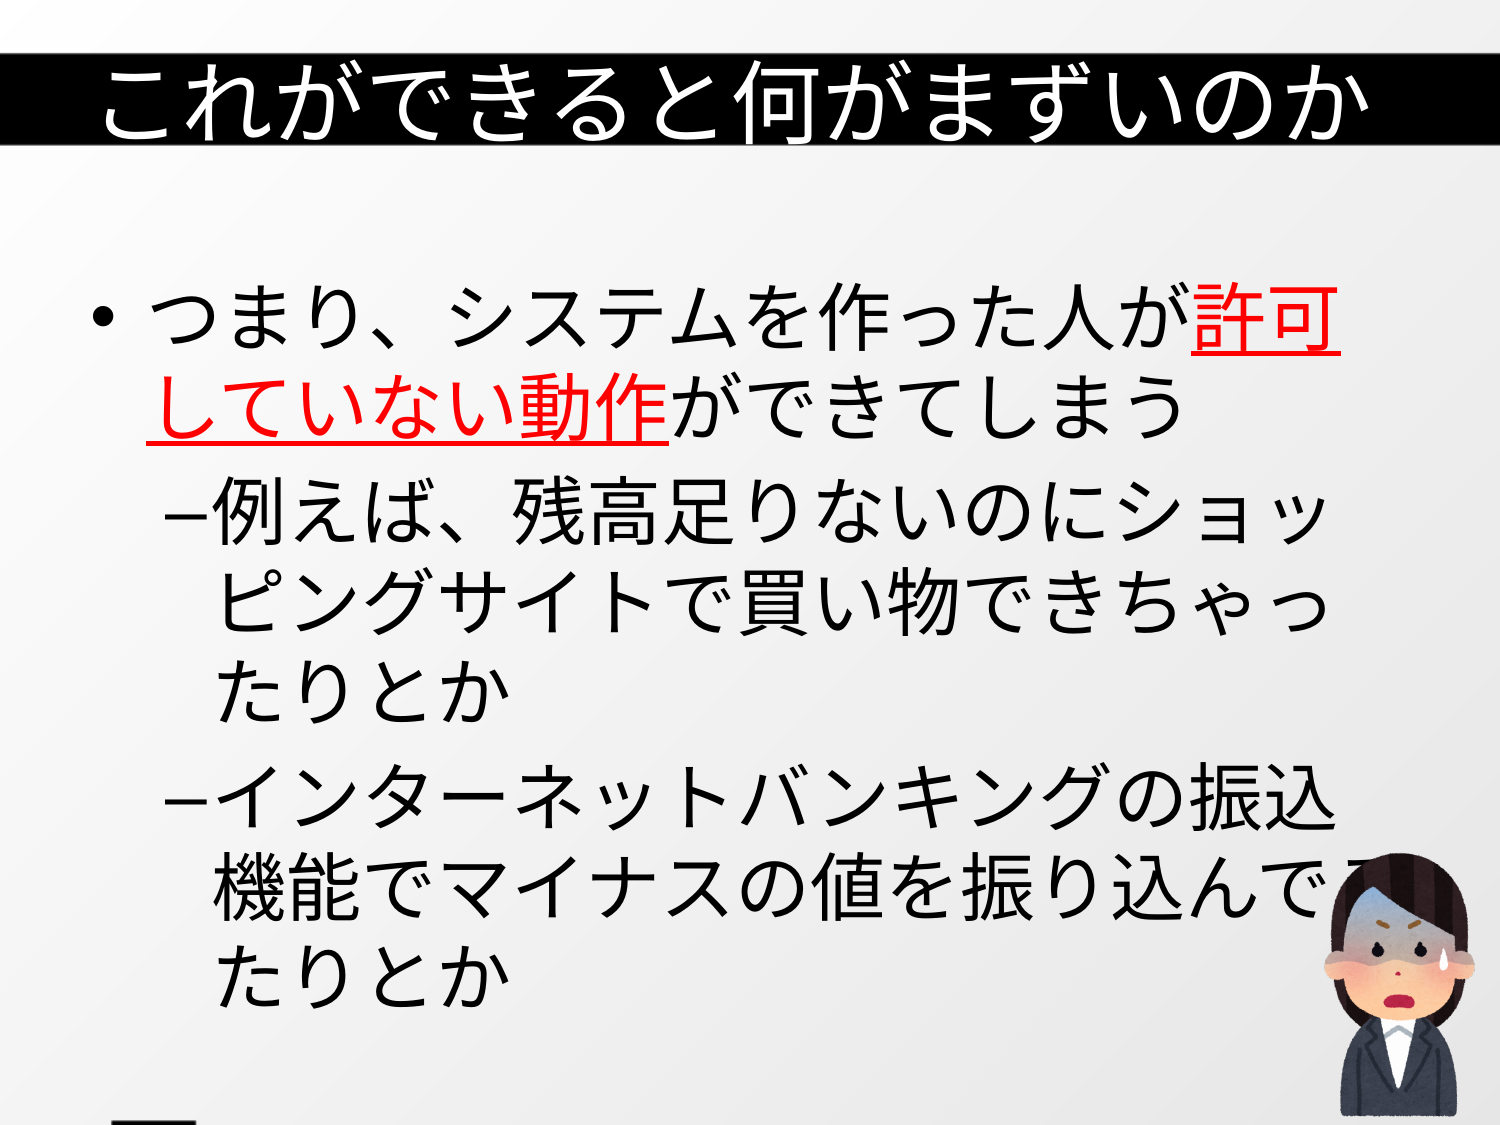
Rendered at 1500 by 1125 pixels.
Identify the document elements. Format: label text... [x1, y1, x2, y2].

list つまり、システムを作った人が許可していない動作ができてしまう 例えば、残高足りないのにショッピングサイトで買い物できちゃったりとか インターネットバンキングの振込機能でマイナスの値を振り込んでみたりとか [75, 262, 1425, 1090]
title これができると何がまずいのか [75, 45, 1425, 156]
picture [0, 0, 1500, 1125]
